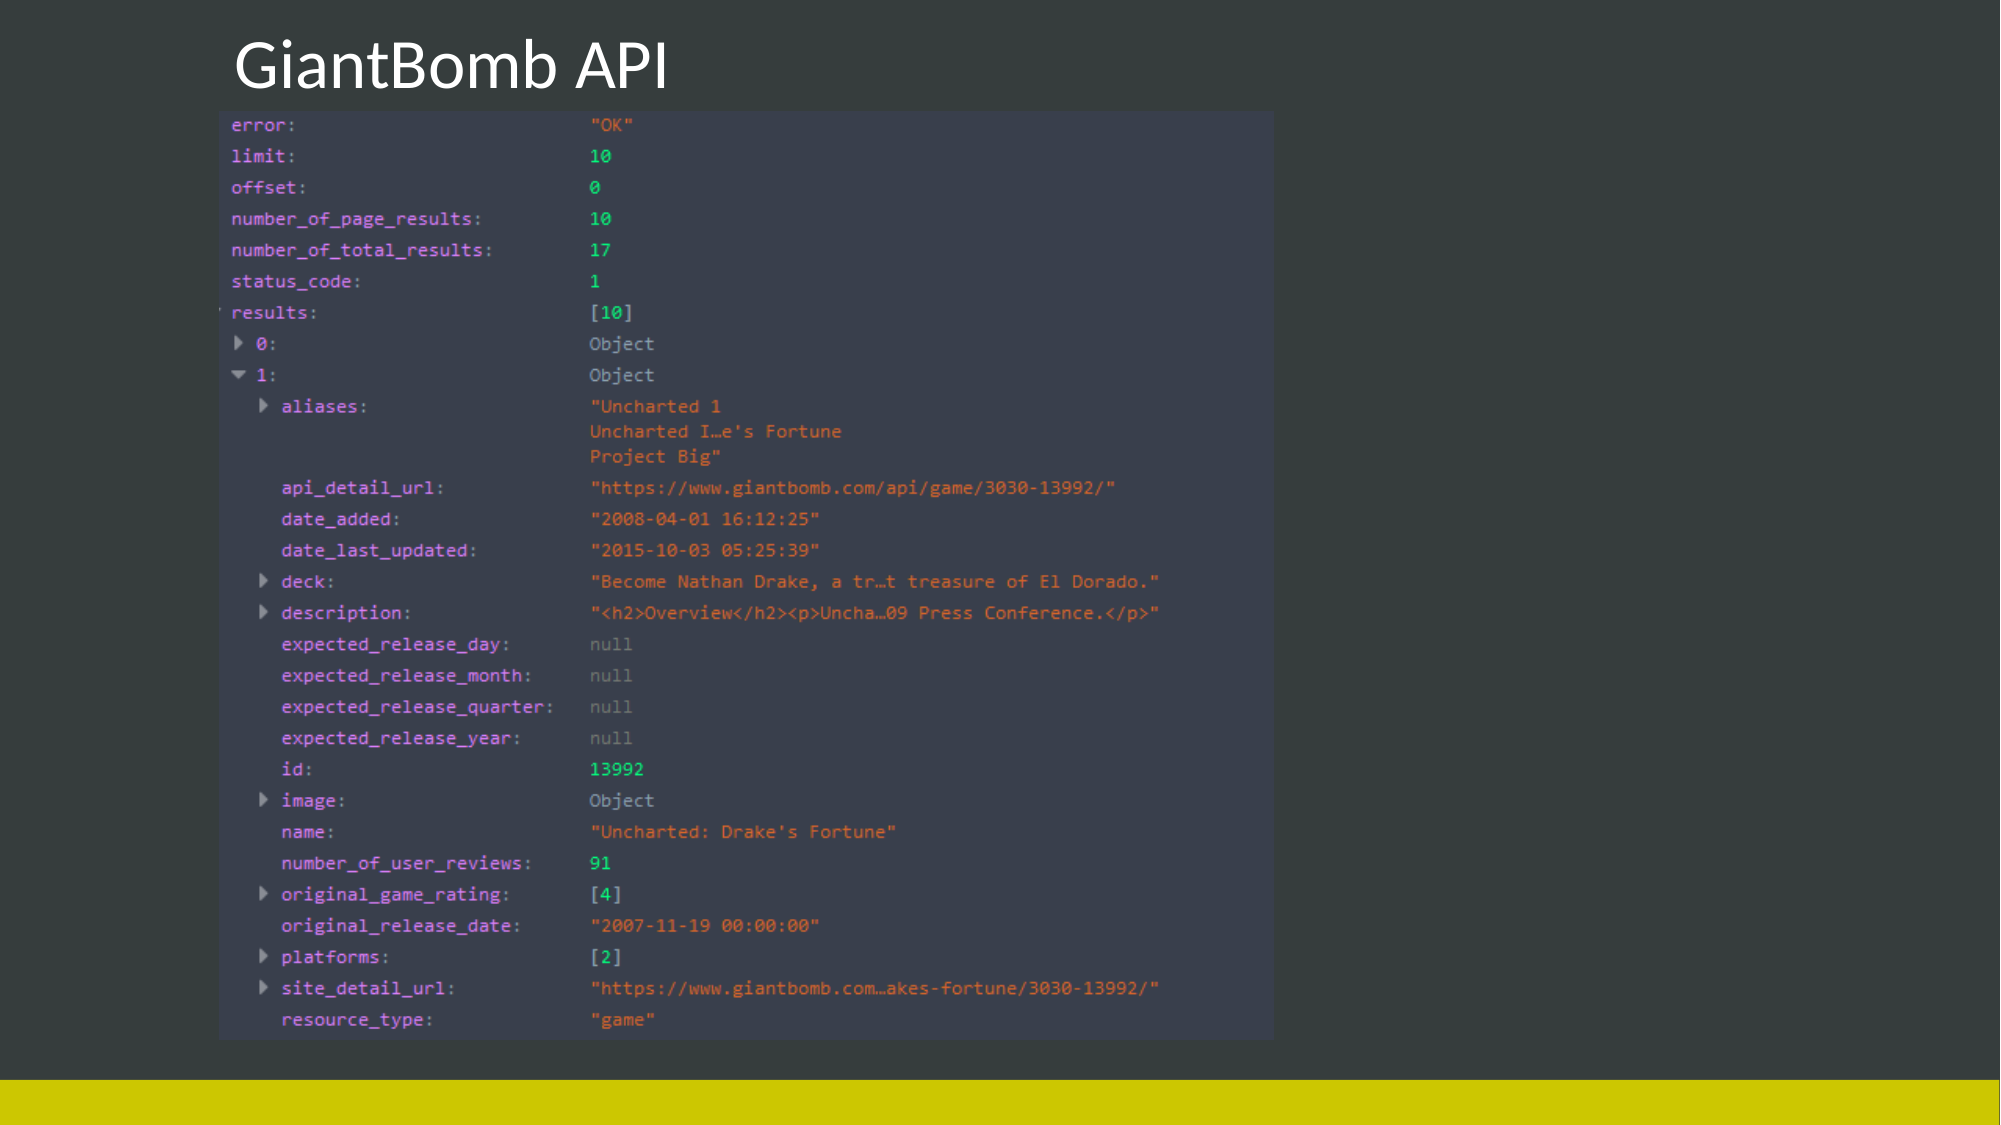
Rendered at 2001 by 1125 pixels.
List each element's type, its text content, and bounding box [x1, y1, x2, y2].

title GiantBomb API [219, 0, 1780, 112]
picture [219, 111, 1274, 1040]
